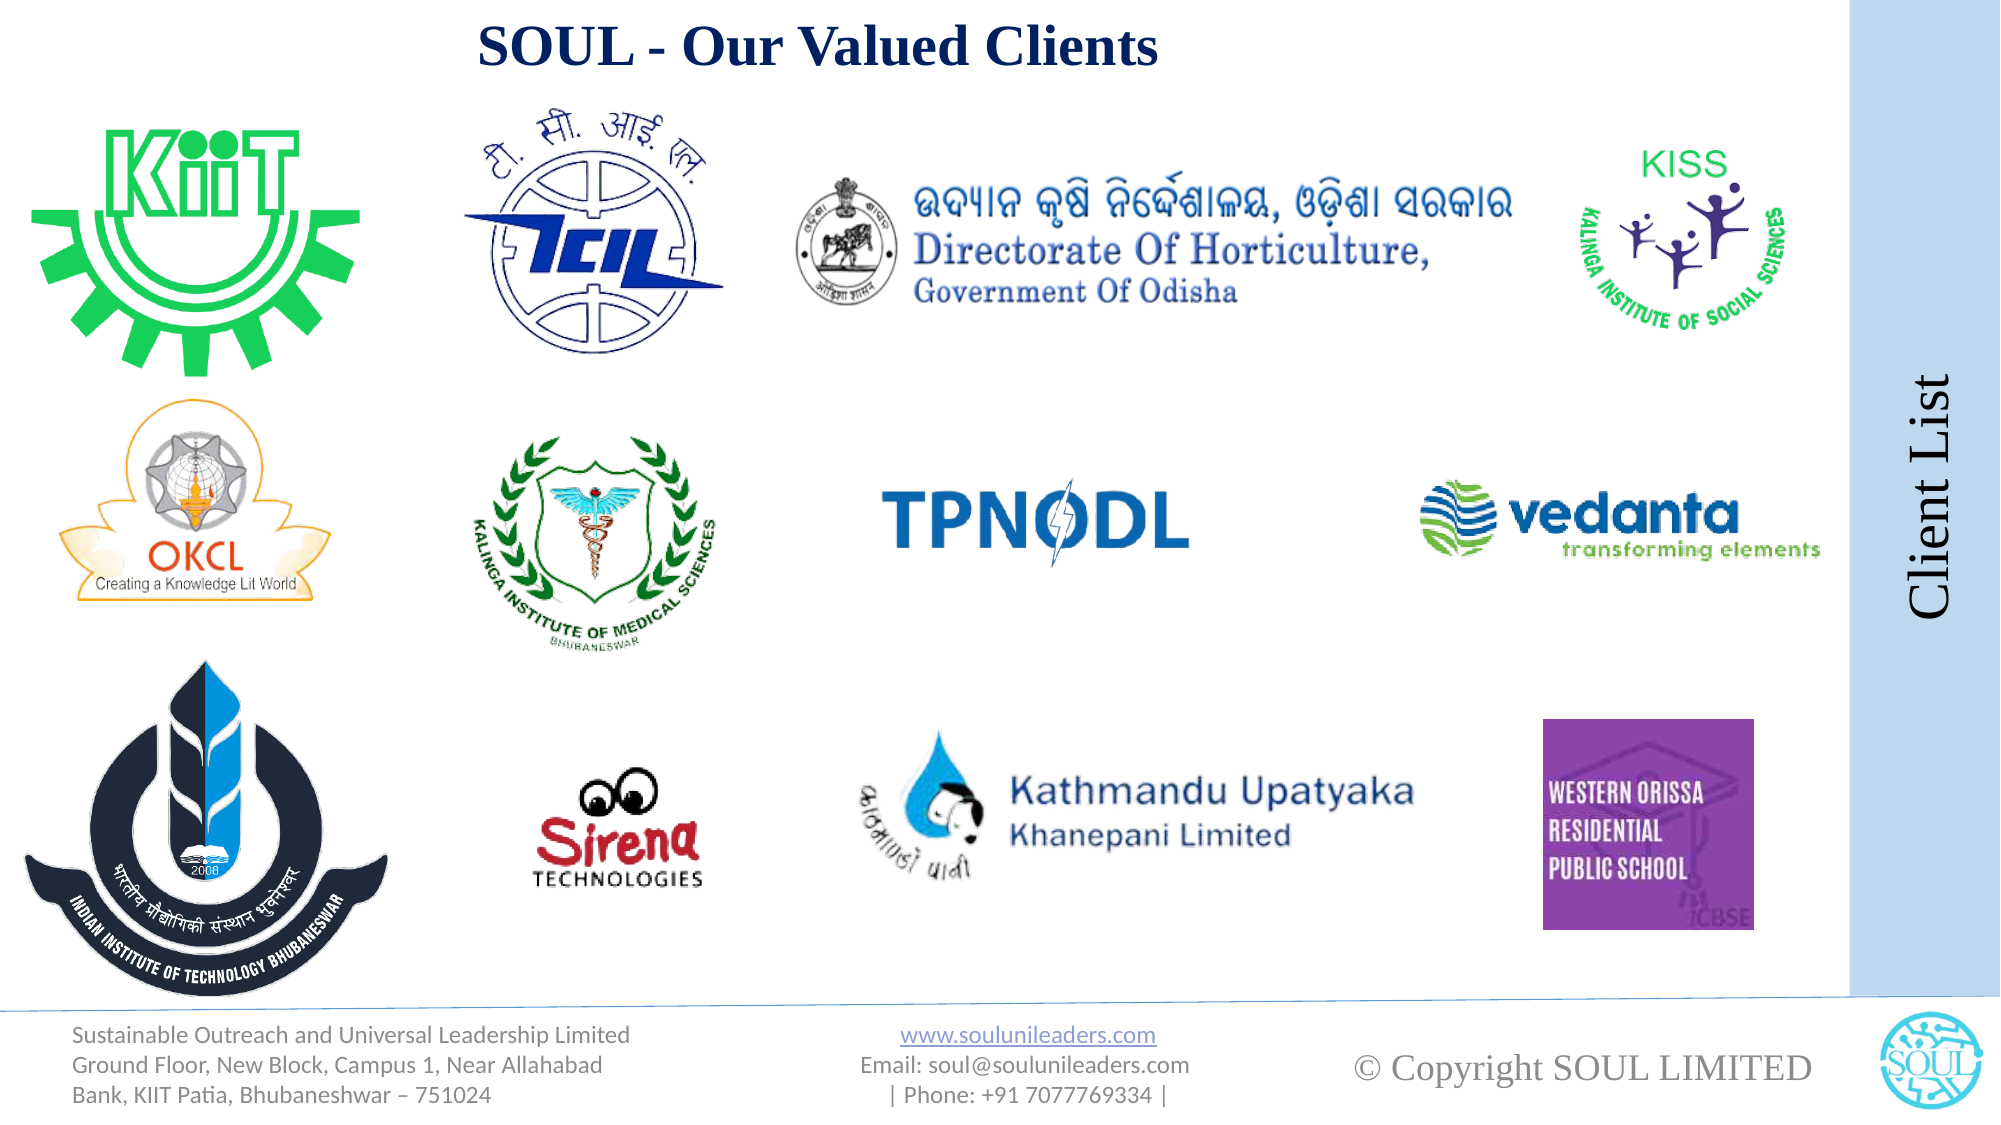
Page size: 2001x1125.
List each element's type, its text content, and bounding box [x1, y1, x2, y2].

text_box [1847, 0, 2000, 1029]
picture [1878, 1029, 1984, 1110]
picture [856, 719, 1418, 885]
picture [462, 100, 725, 362]
footer www.soulunileaders.com Email: soul@soulunileaders.com | Phone: +91 7077769334 | [691, 1017, 1367, 1110]
text_box Client List [1849, 0, 2000, 997]
text_box SOUL - Our Valued Clients [420, 0, 1294, 85]
picture [1580, 150, 1785, 330]
picture [448, 397, 740, 690]
picture [789, 155, 1526, 321]
picture [27, 125, 364, 381]
picture [1543, 719, 1754, 930]
picture [851, 447, 1222, 583]
picture [23, 659, 388, 997]
picture [59, 399, 331, 601]
picture [519, 733, 712, 926]
picture [1415, 386, 1824, 689]
